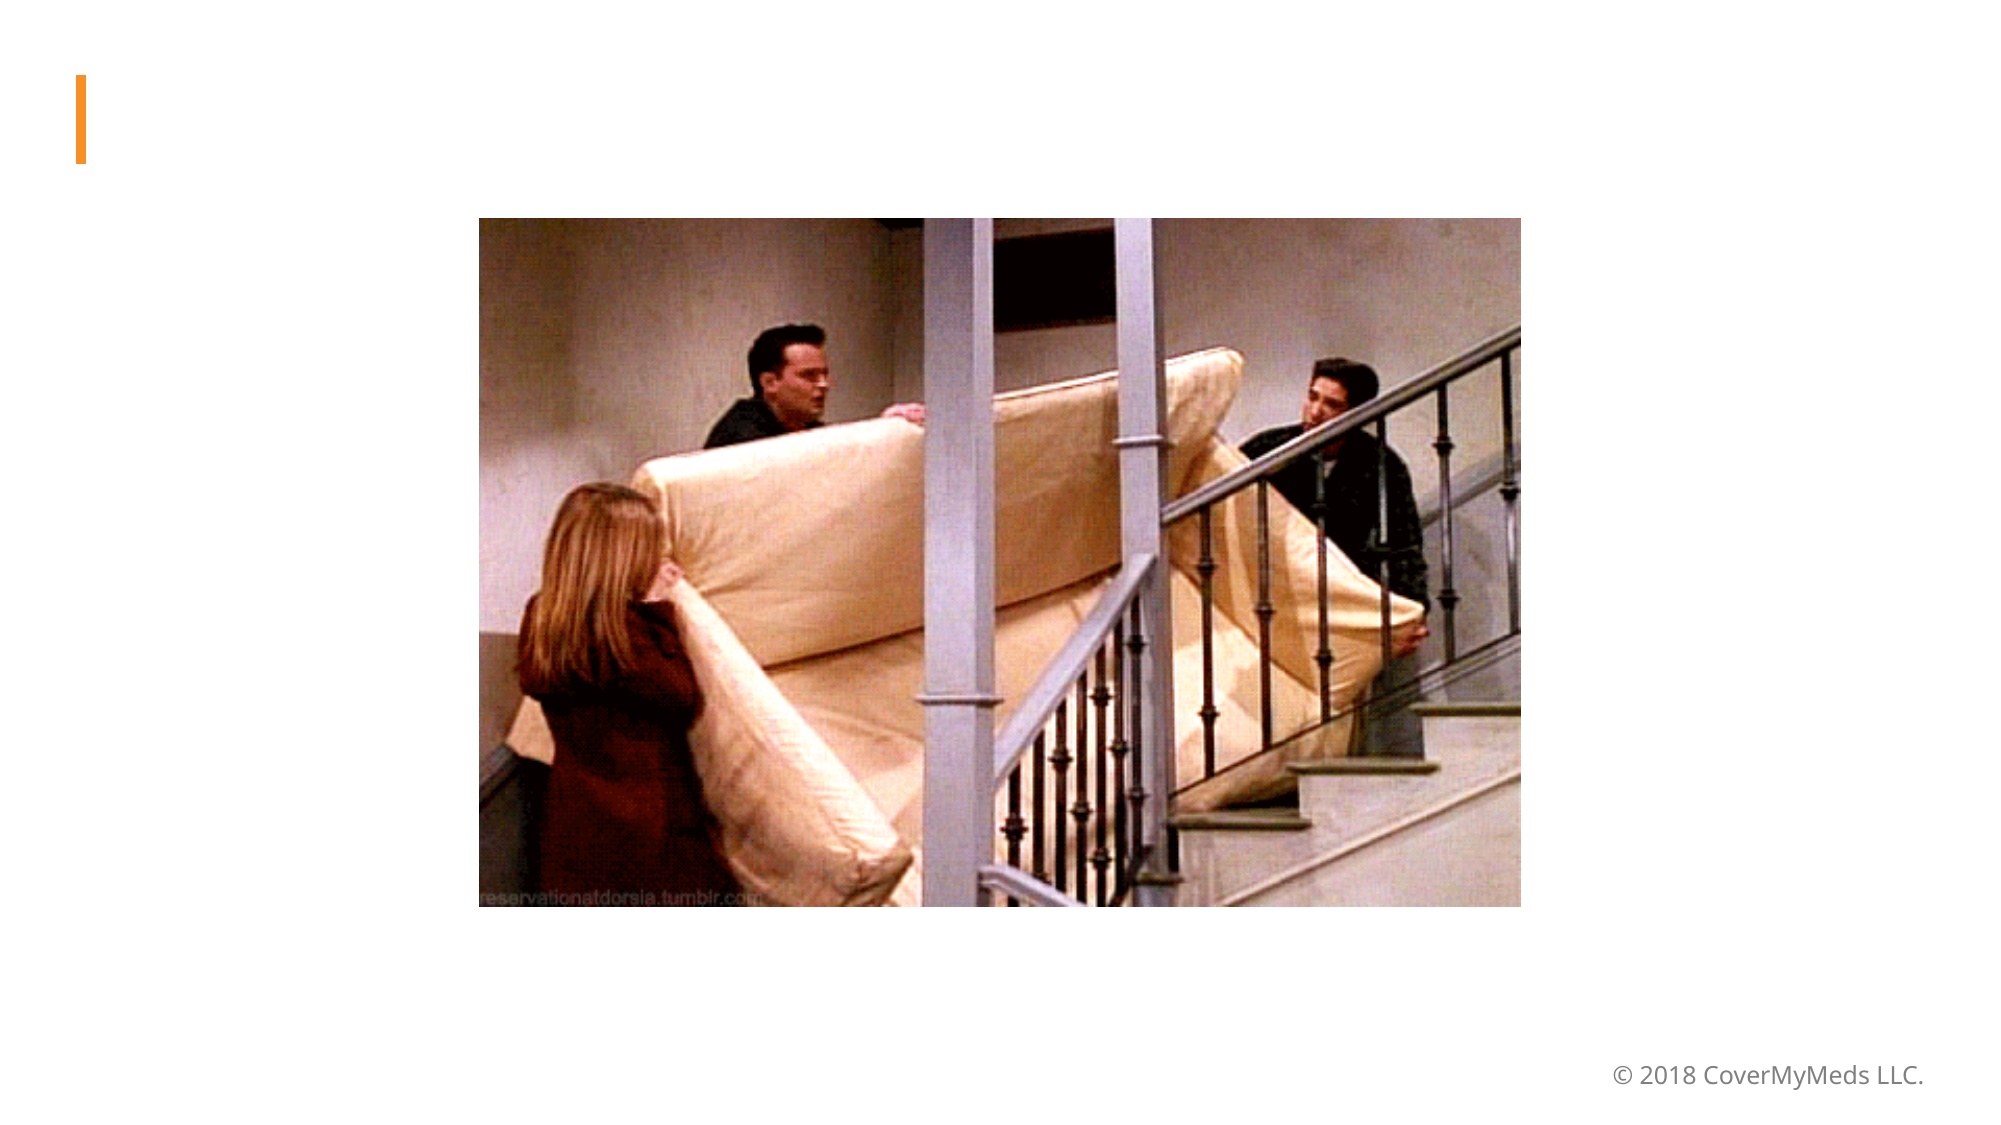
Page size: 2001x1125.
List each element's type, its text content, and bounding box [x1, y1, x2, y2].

picture [479, 218, 1521, 907]
footer © 2018 CoverMyMeds LLC. [1250, 1044, 1925, 1105]
